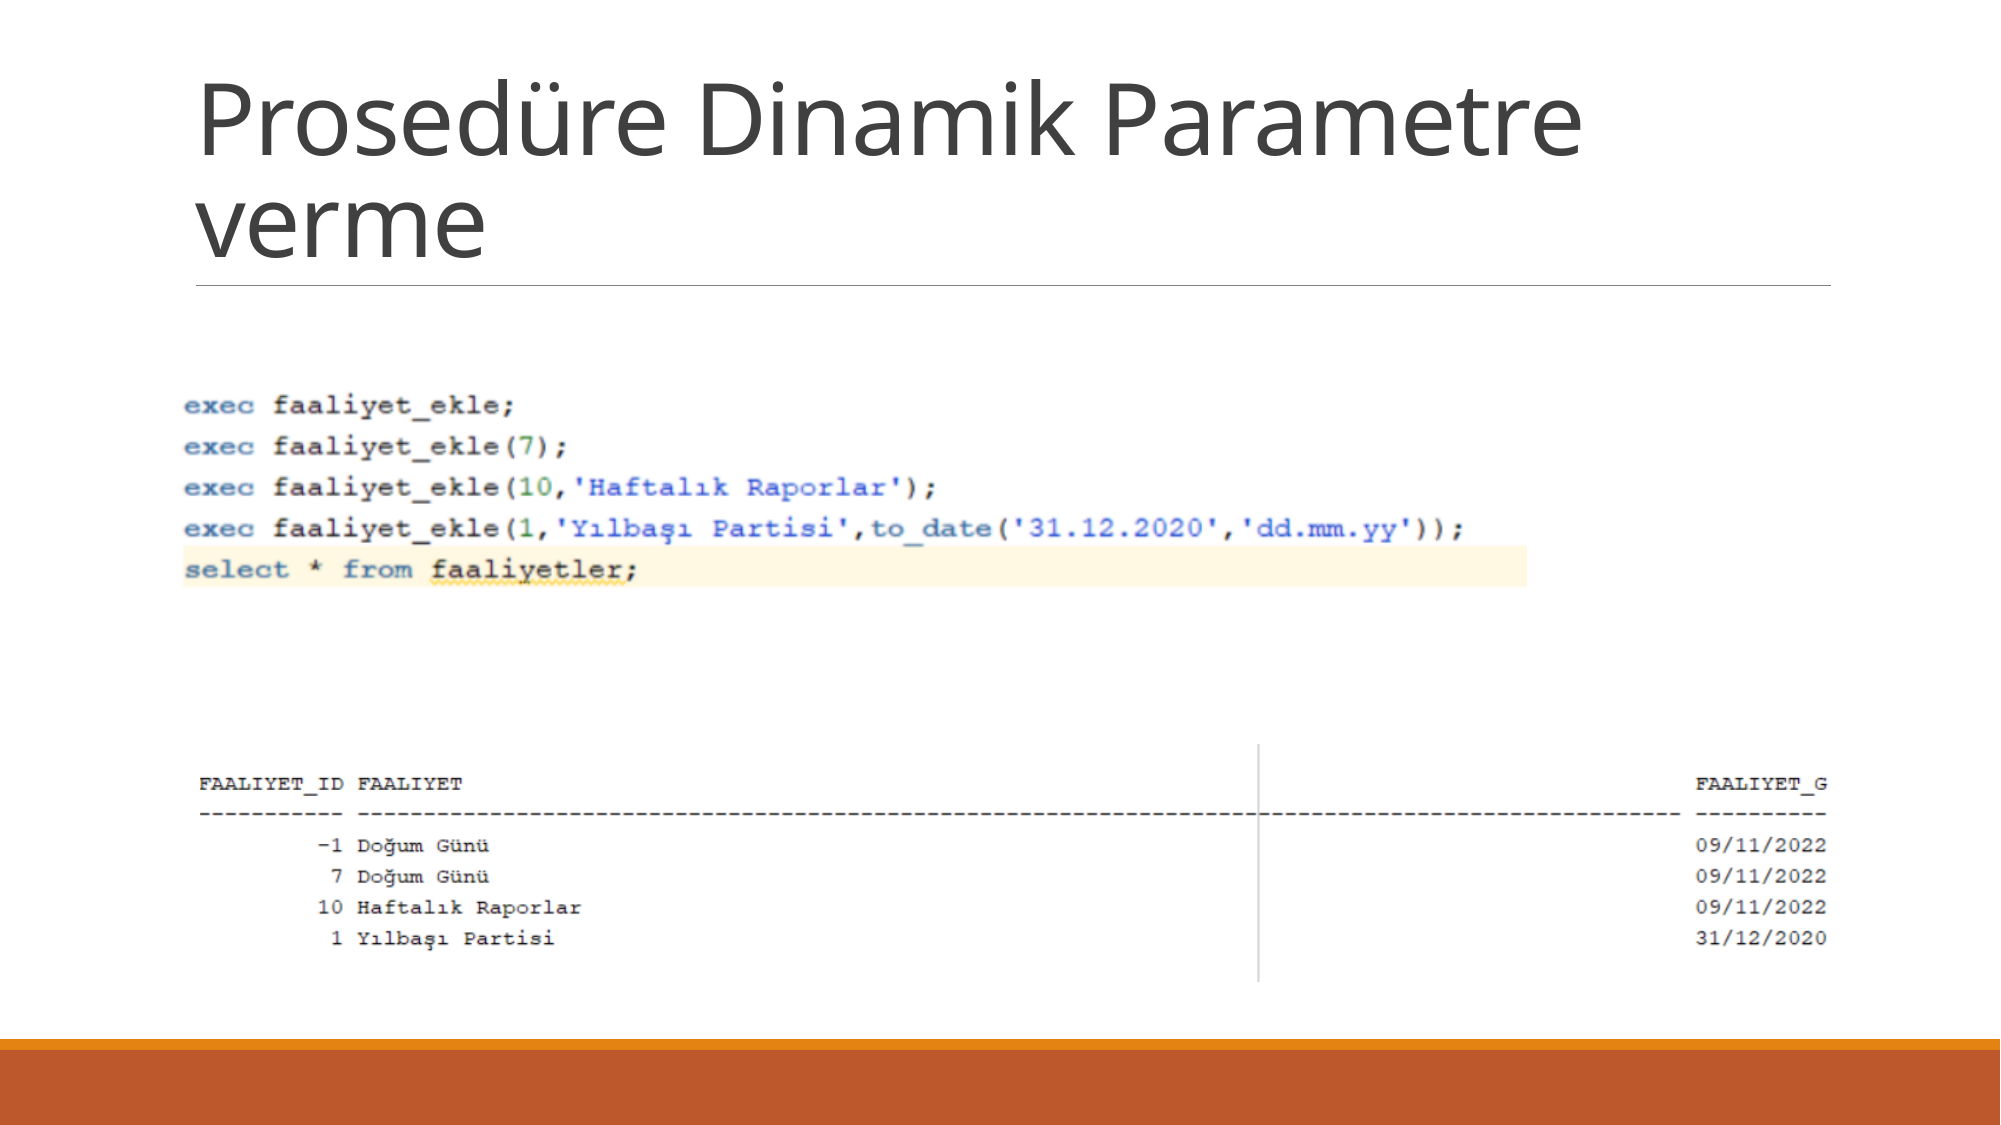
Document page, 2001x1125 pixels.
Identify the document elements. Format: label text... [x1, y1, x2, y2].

title Prosedüre Dinamik Parametre verme [180, 47, 1830, 285]
picture [179, 345, 1528, 619]
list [199, 743, 1851, 983]
